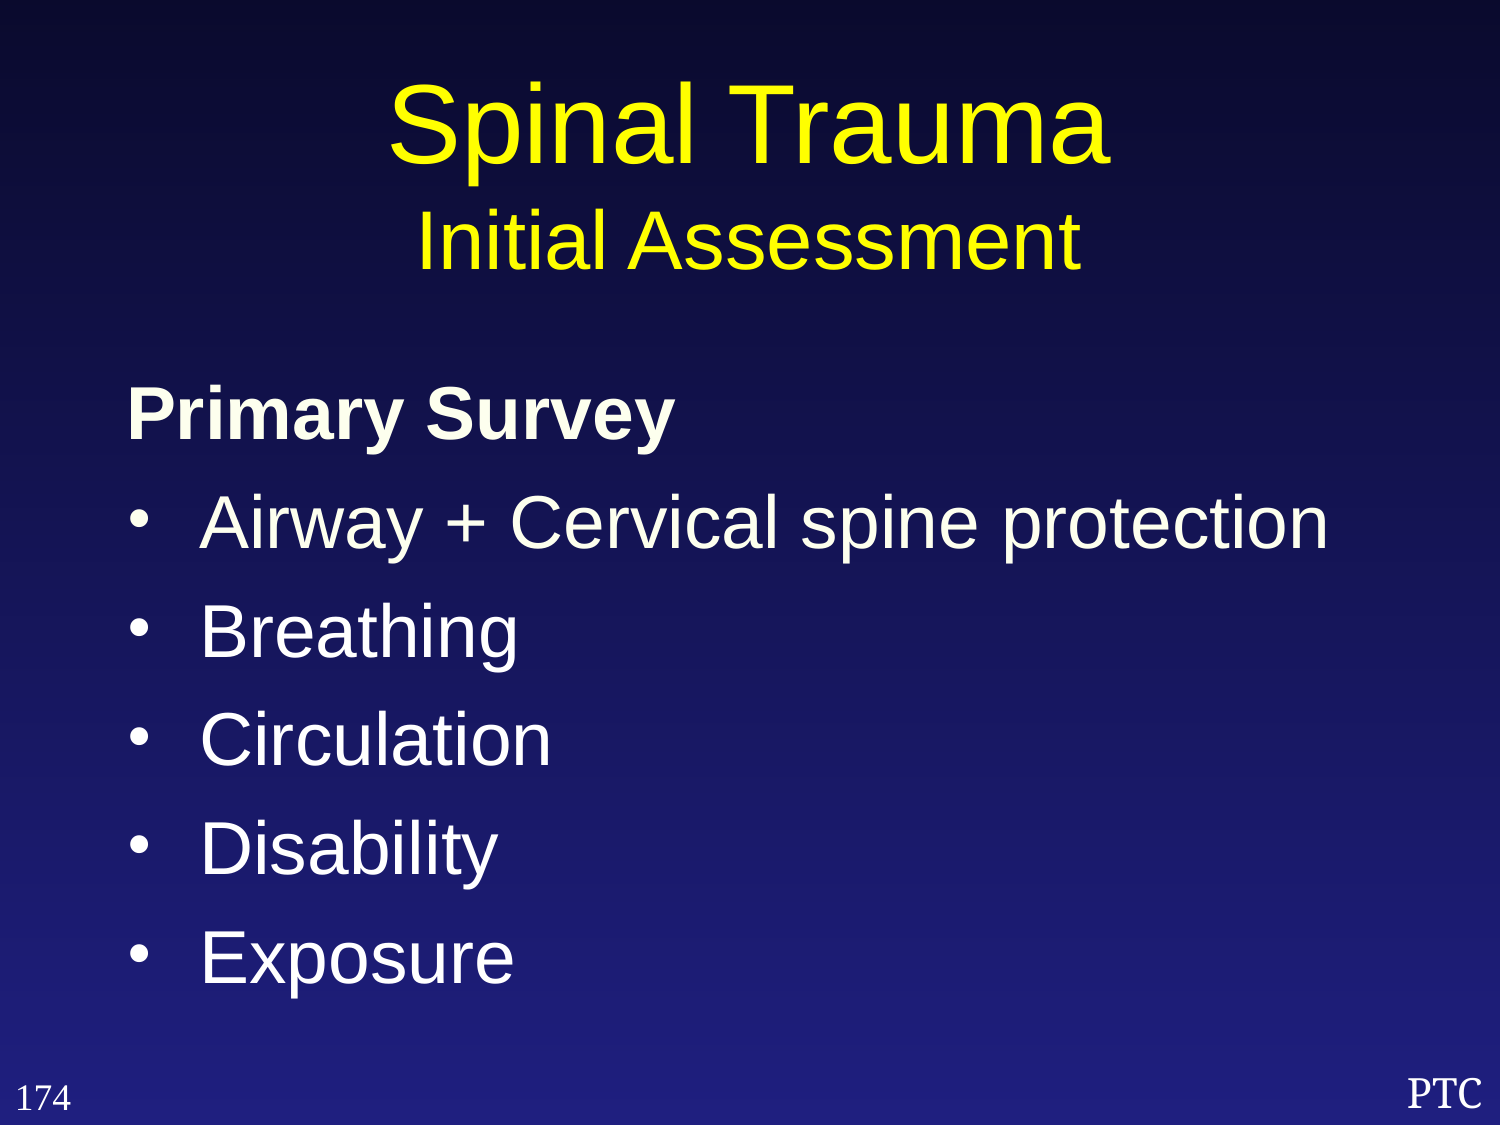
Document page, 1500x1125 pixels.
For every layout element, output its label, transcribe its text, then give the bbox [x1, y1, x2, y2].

text_box Primary Survey Airway + Cervical spine protection Breathing Circulation Disability Exposure [111, 357, 1388, 1000]
text_box 174 [0, 1064, 86, 1125]
text_box Spinal Trauma Initial Assessment [111, 75, 1387, 263]
